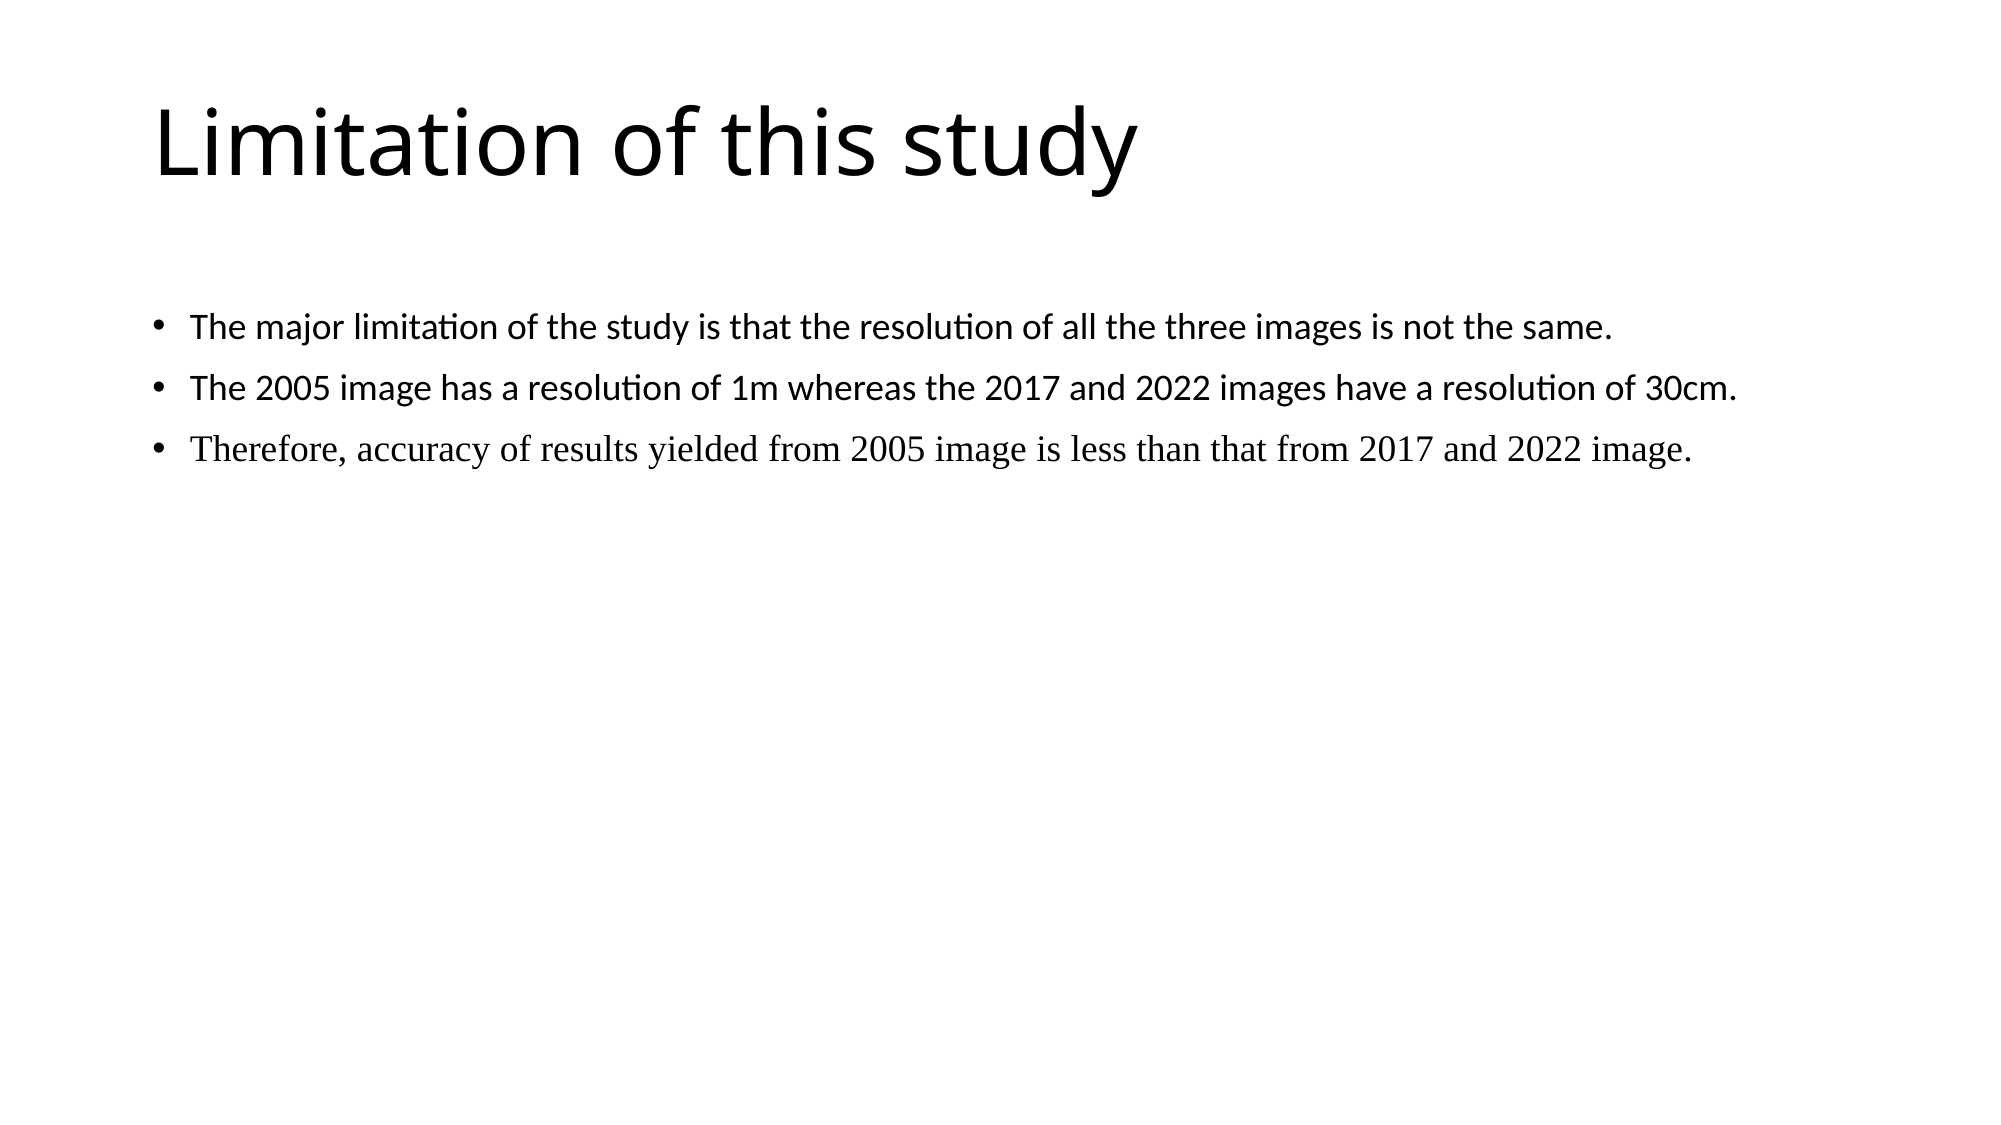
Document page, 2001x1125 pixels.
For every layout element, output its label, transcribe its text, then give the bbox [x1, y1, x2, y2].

title Limitation of this study [137, 59, 1863, 278]
list The major limitation of the study is that the resolution of all the three images is not the same. The 2005 image has a resolution of 1m whereas the 2017 and 2022 images have a resolution of 30cm. Therefore, accuracy of results yielded from 2005 image is less than that from 2017 and 2022 image. [137, 299, 1863, 1014]
